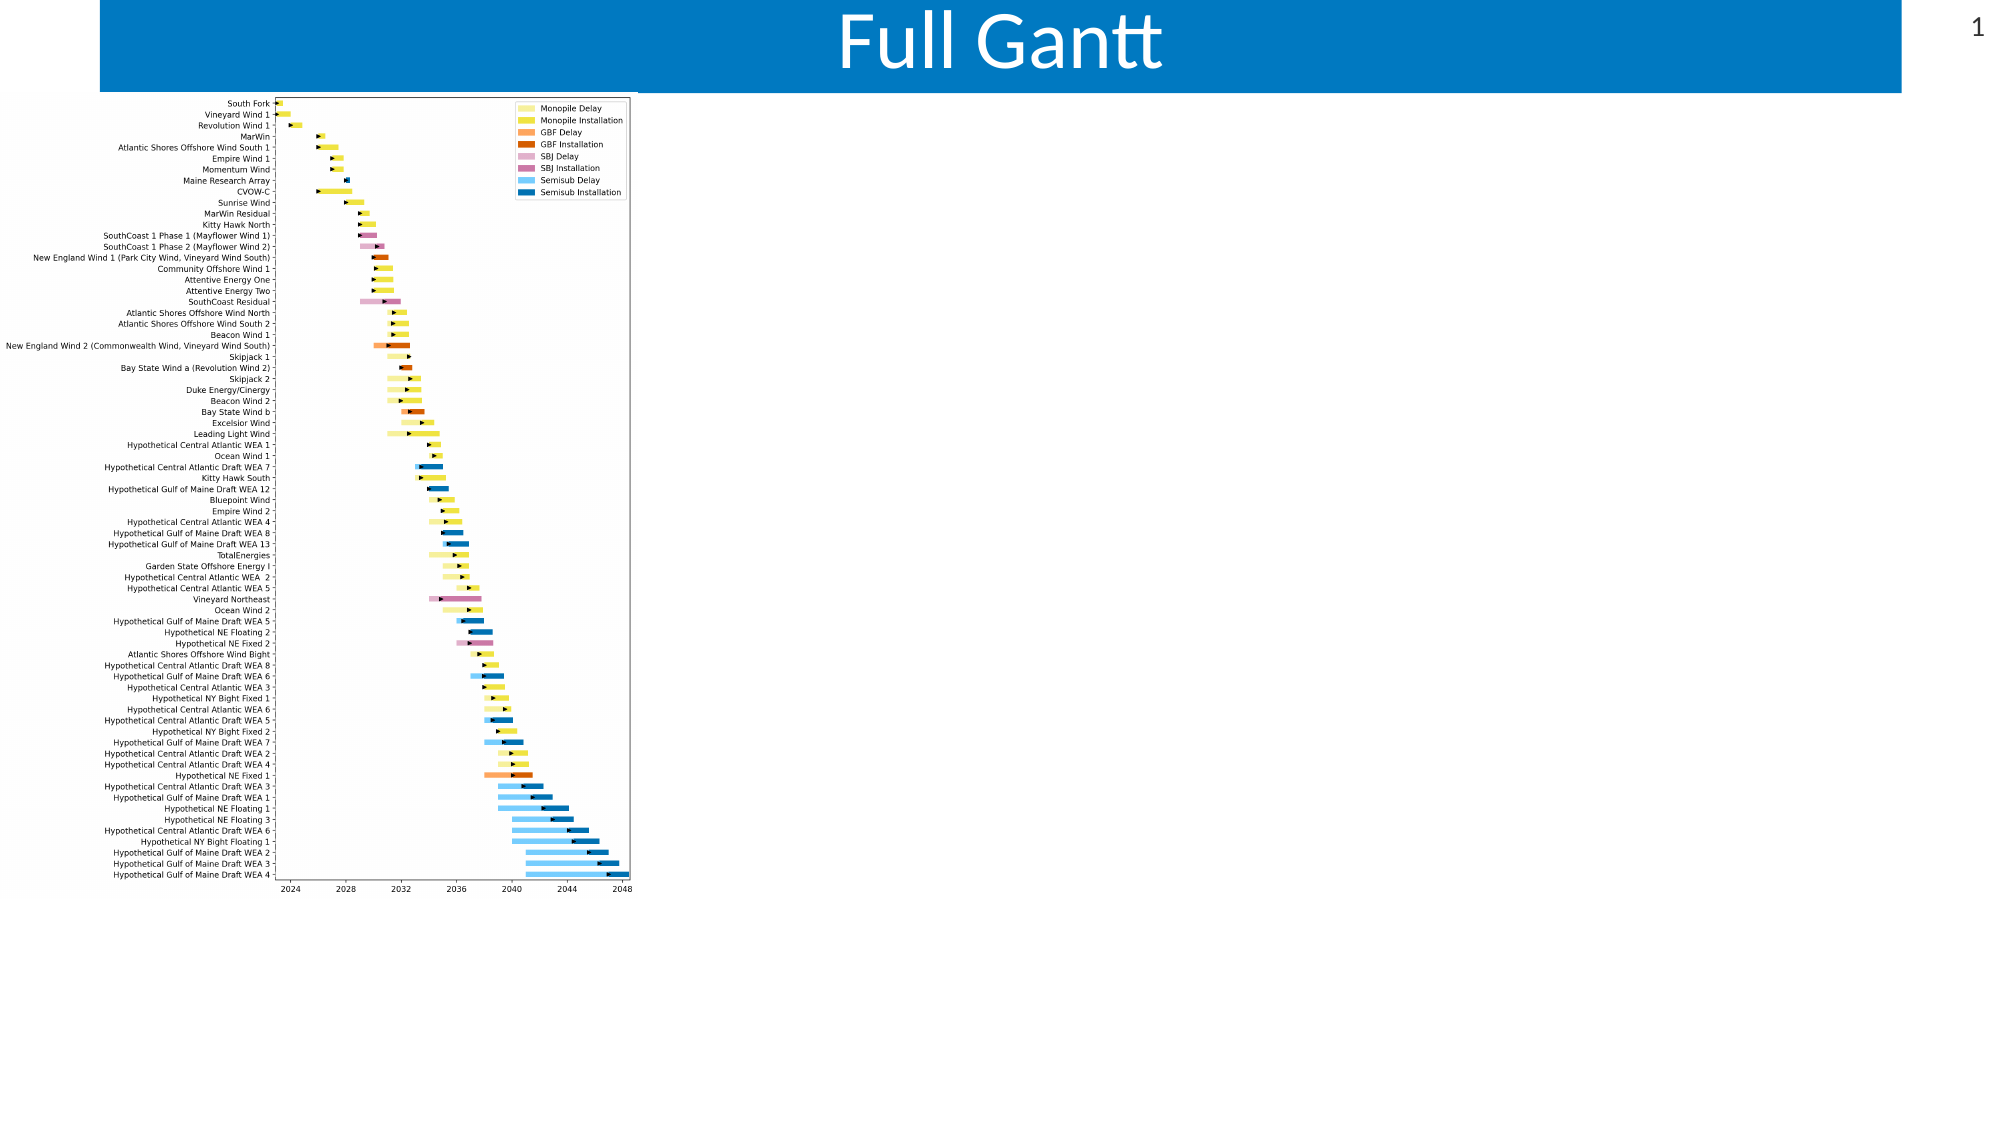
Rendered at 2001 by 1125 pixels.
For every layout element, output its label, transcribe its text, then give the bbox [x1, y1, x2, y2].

picture [0, 92, 638, 900]
title Full Gantt [99, 0, 1902, 94]
